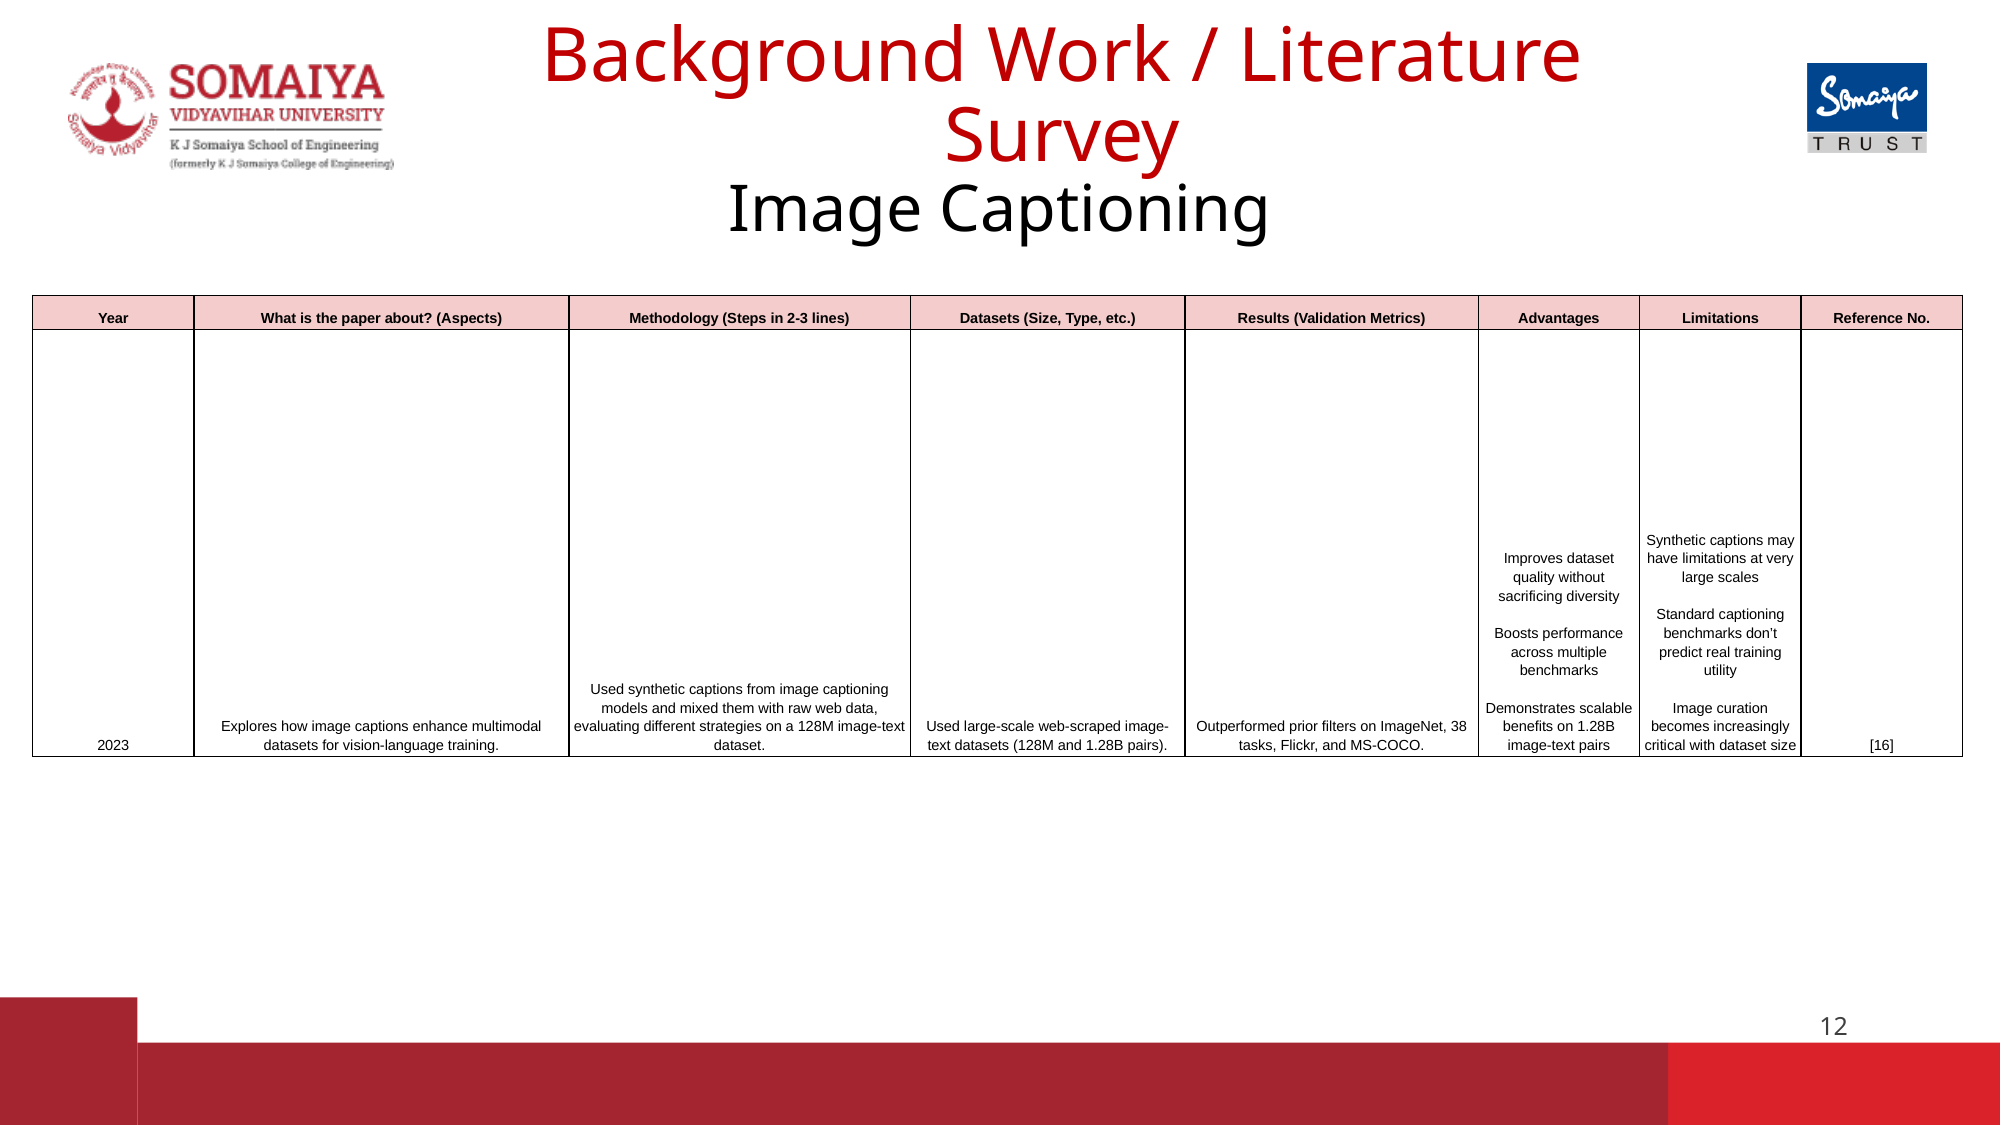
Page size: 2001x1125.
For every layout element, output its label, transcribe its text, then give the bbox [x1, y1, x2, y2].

table_cell Used large-scale web-scraped image-text datasets (128M and 1.28B pairs). [911, 330, 1184, 756]
table_cell Used synthetic captions from image captioning models and mixed them with raw web data, evaluating different strategies on a 128M image-text dataset. [570, 330, 910, 756]
table_header Datasets (Size, Type, etc.) [911, 296, 1184, 329]
table_header Advantages [1479, 296, 1639, 329]
slide_number ‹#› [1668, 986, 1999, 1069]
table_cell [16] [1802, 330, 1962, 756]
table_cell 2023 [33, 330, 193, 756]
title Image Captioning [687, 164, 1313, 247]
picture [68, 63, 394, 170]
table_header What is the paper about? (Aspects) [195, 296, 568, 329]
table_header Reference No. [1802, 296, 1962, 329]
table_header Limitations [1640, 296, 1800, 329]
table_cell Synthetic captions may have limitations at very large scales Standard captioning benchmarks don’t predict real training utility Image curation becomes increasingly critical with dataset size [1640, 330, 1800, 756]
title Background Work / Literature Survey [409, 29, 1716, 165]
table_header Methodology (Steps in 2-3 lines) [570, 296, 910, 329]
table_cell Explores how image captions enhance multimodal datasets for vision-language training. [195, 330, 568, 756]
table_cell Outperformed prior filters on ImageNet, 38 tasks, Flickr, and MS-COCO. [1186, 330, 1478, 756]
table_cell Improves dataset quality without sacrificing diversity Boosts performance across multiple benchmarks Demonstrates scalable benefits on 1.28B image-text pairs [1479, 330, 1639, 756]
table_header Results (Validation Metrics) [1186, 296, 1478, 329]
table_header Year [33, 296, 193, 329]
picture [1807, 63, 1927, 153]
